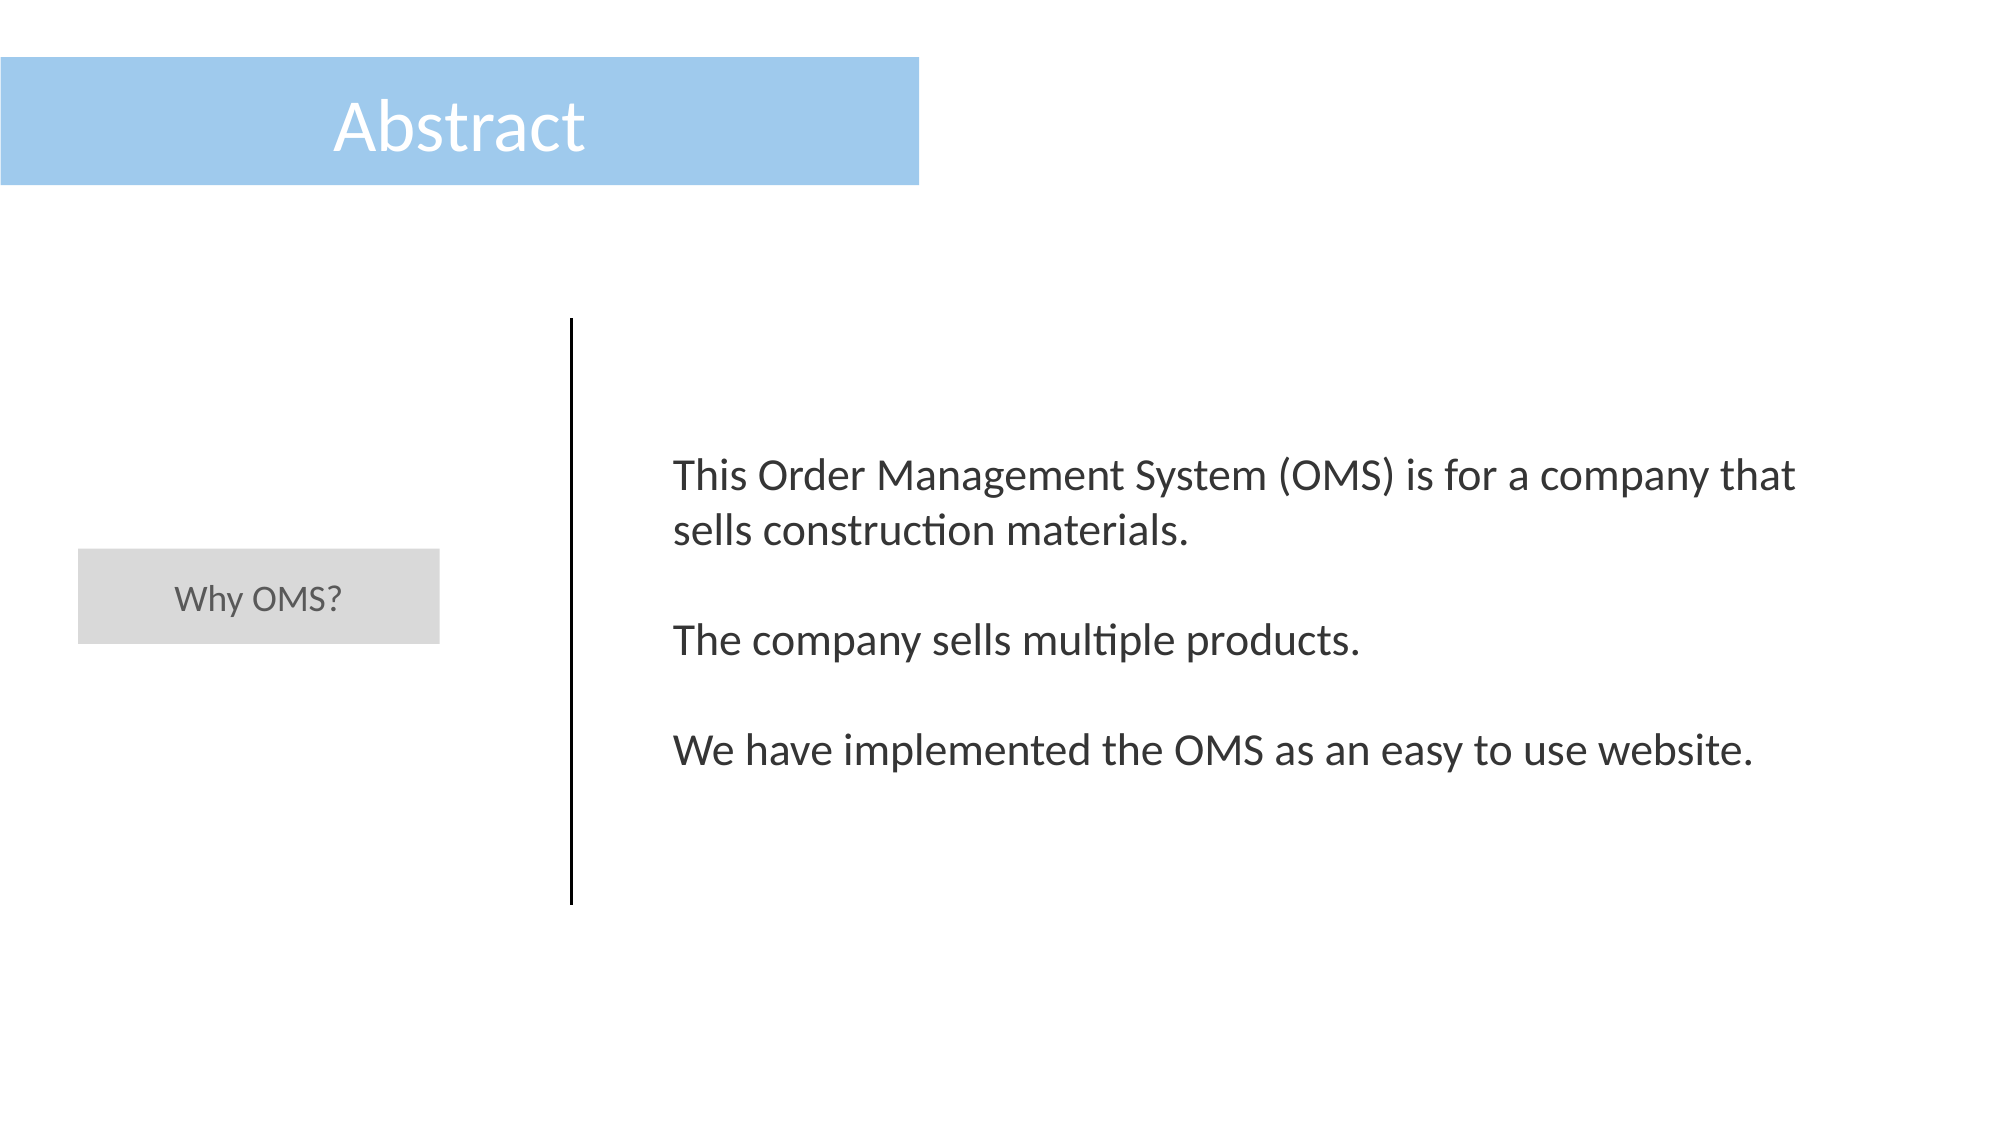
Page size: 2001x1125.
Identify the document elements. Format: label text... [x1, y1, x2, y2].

text_box This Order Management System (OMS) is for a company that sells construction materials. The company sells multiple products. We have implemented the OMS as an easy to use website. [657, 437, 1869, 782]
text_box Why OMS? [77, 548, 441, 645]
text_box Abstract [0, 56, 920, 186]
